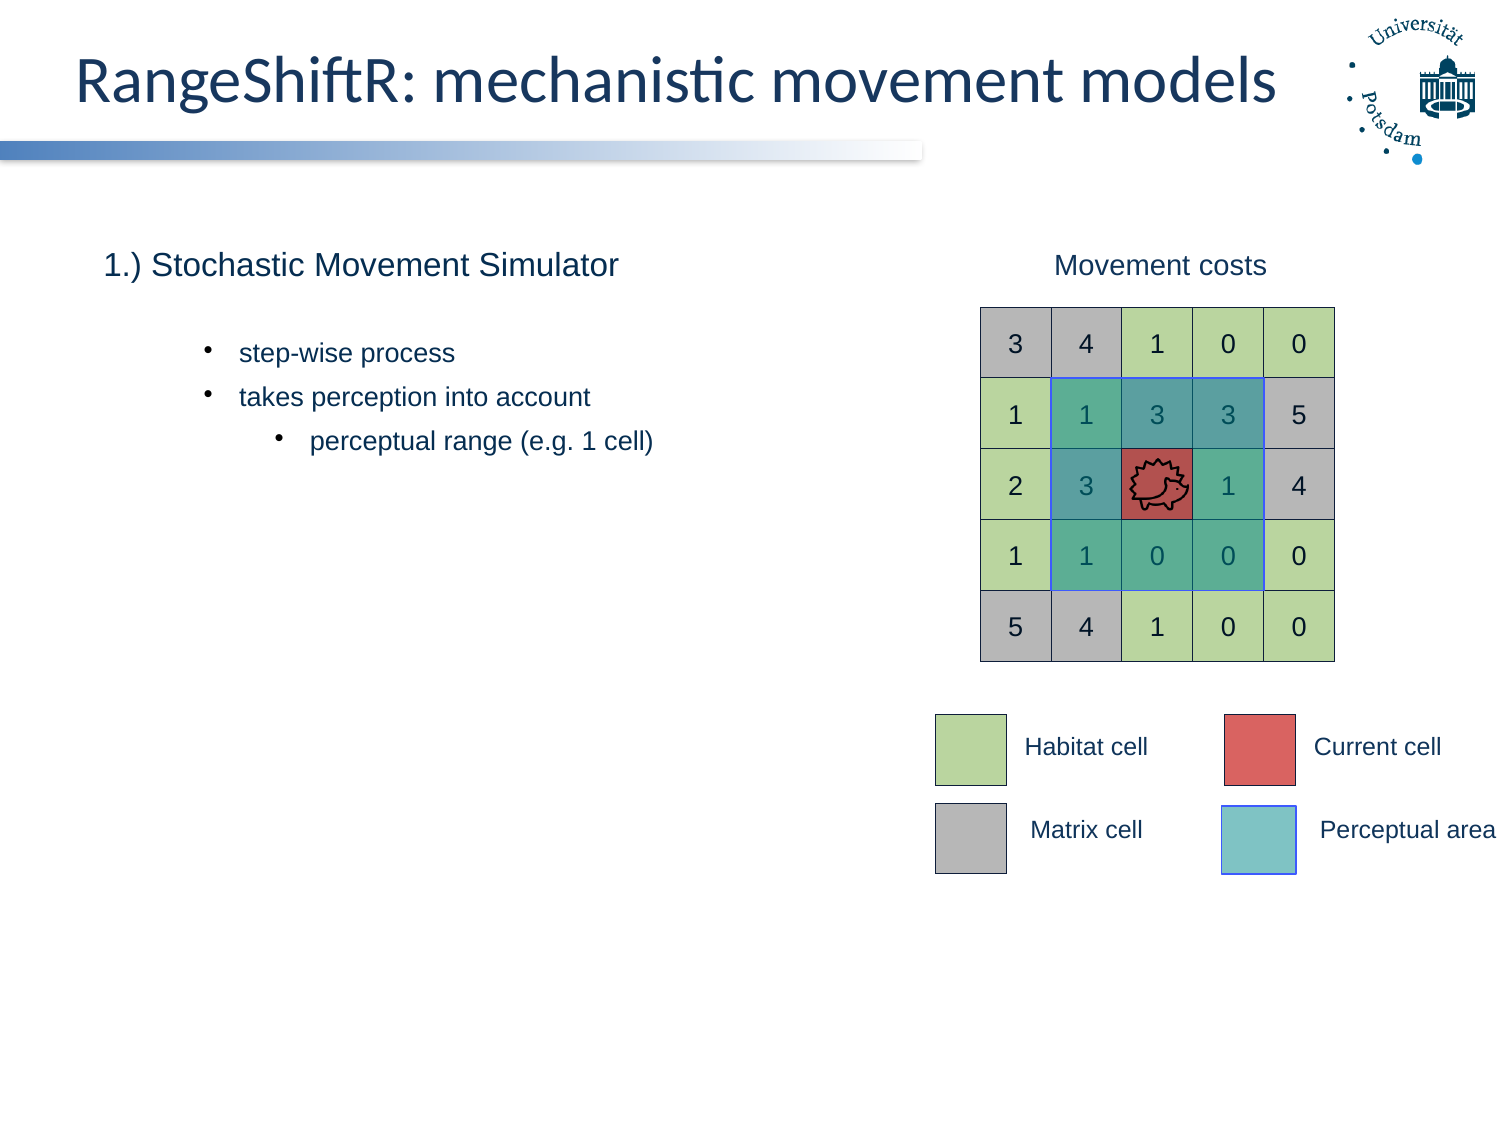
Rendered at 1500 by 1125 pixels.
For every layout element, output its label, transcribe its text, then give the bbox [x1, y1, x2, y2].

text_box Habitat cell [1009, 723, 1224, 774]
text_box 4 [1052, 591, 1122, 662]
title RangeShiftR: mechanistic movement models [75, 33, 1425, 117]
text_box 0 [1264, 520, 1335, 590]
text_box Current cell [1299, 723, 1500, 774]
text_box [1121, 448, 1194, 520]
text_box 0 [1192, 307, 1263, 377]
text_box step-wise process takes perception into account perceptual range (e.g. 1 cell) [188, 327, 750, 464]
text_box 0 [1263, 307, 1335, 377]
text_box [1051, 377, 1264, 591]
text_box Movement costs [1039, 238, 1300, 296]
text_box [935, 714, 1007, 786]
text_box 5 [980, 590, 1052, 662]
text_box 1 [980, 519, 1051, 590]
text_box 1.) Stochastic Movement Simulator [88, 236, 650, 291]
picture [1338, 18, 1475, 73]
text_box 3 [980, 307, 1051, 378]
text_box 0 [1263, 590, 1335, 662]
text_box [1221, 805, 1296, 874]
text_box [1224, 714, 1296, 786]
text_box [935, 803, 1007, 874]
text_box 1 [1122, 591, 1192, 662]
text_box 2 [980, 448, 1051, 519]
text_box Perceptual area [1305, 805, 1500, 857]
text_box Matrix cell [1015, 805, 1221, 857]
text_box 4 [1264, 448, 1335, 520]
text_box 1 [980, 378, 1051, 448]
text_box 0 [1192, 591, 1263, 662]
text_box 5 [1264, 377, 1335, 448]
picture [1427, 79, 1469, 110]
text_box 1 [1122, 307, 1192, 377]
text_box 4 [1051, 307, 1122, 377]
picture [1338, 111, 1475, 166]
